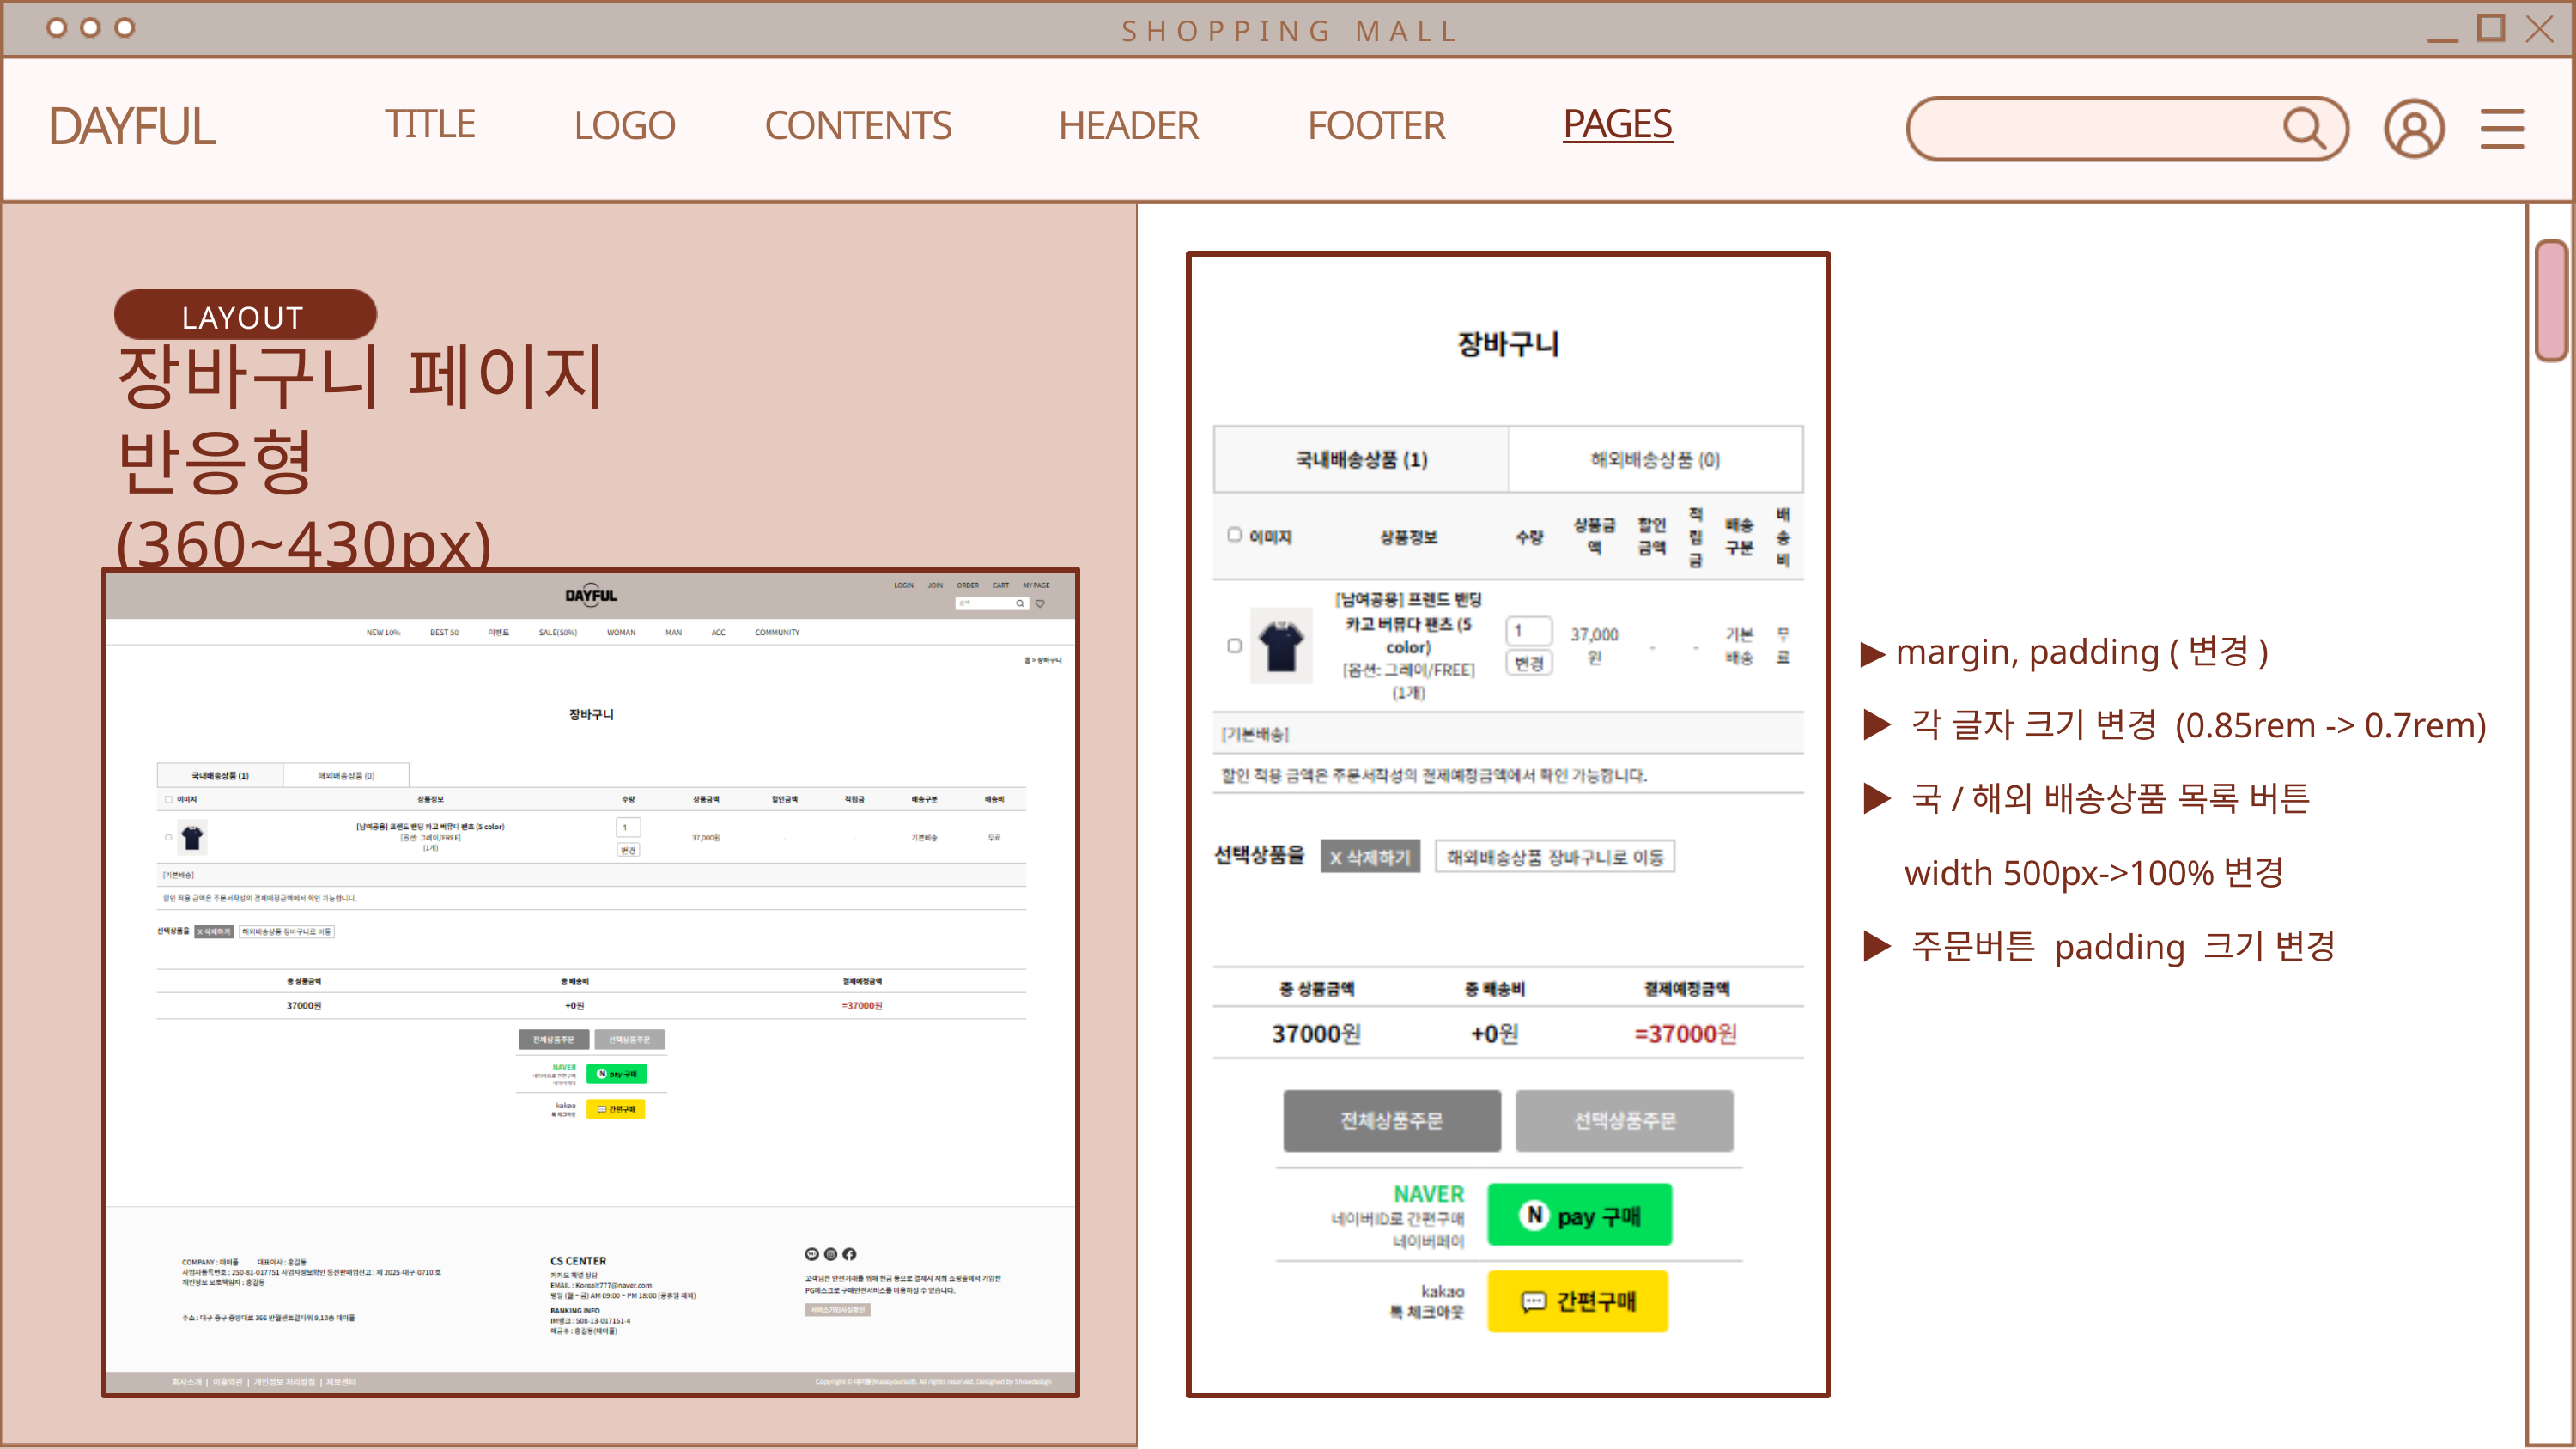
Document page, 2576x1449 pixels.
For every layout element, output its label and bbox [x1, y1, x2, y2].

picture [1191, 256, 1826, 1394]
picture [0, 0, 2576, 1449]
text_box [1141, 214, 2521, 1449]
